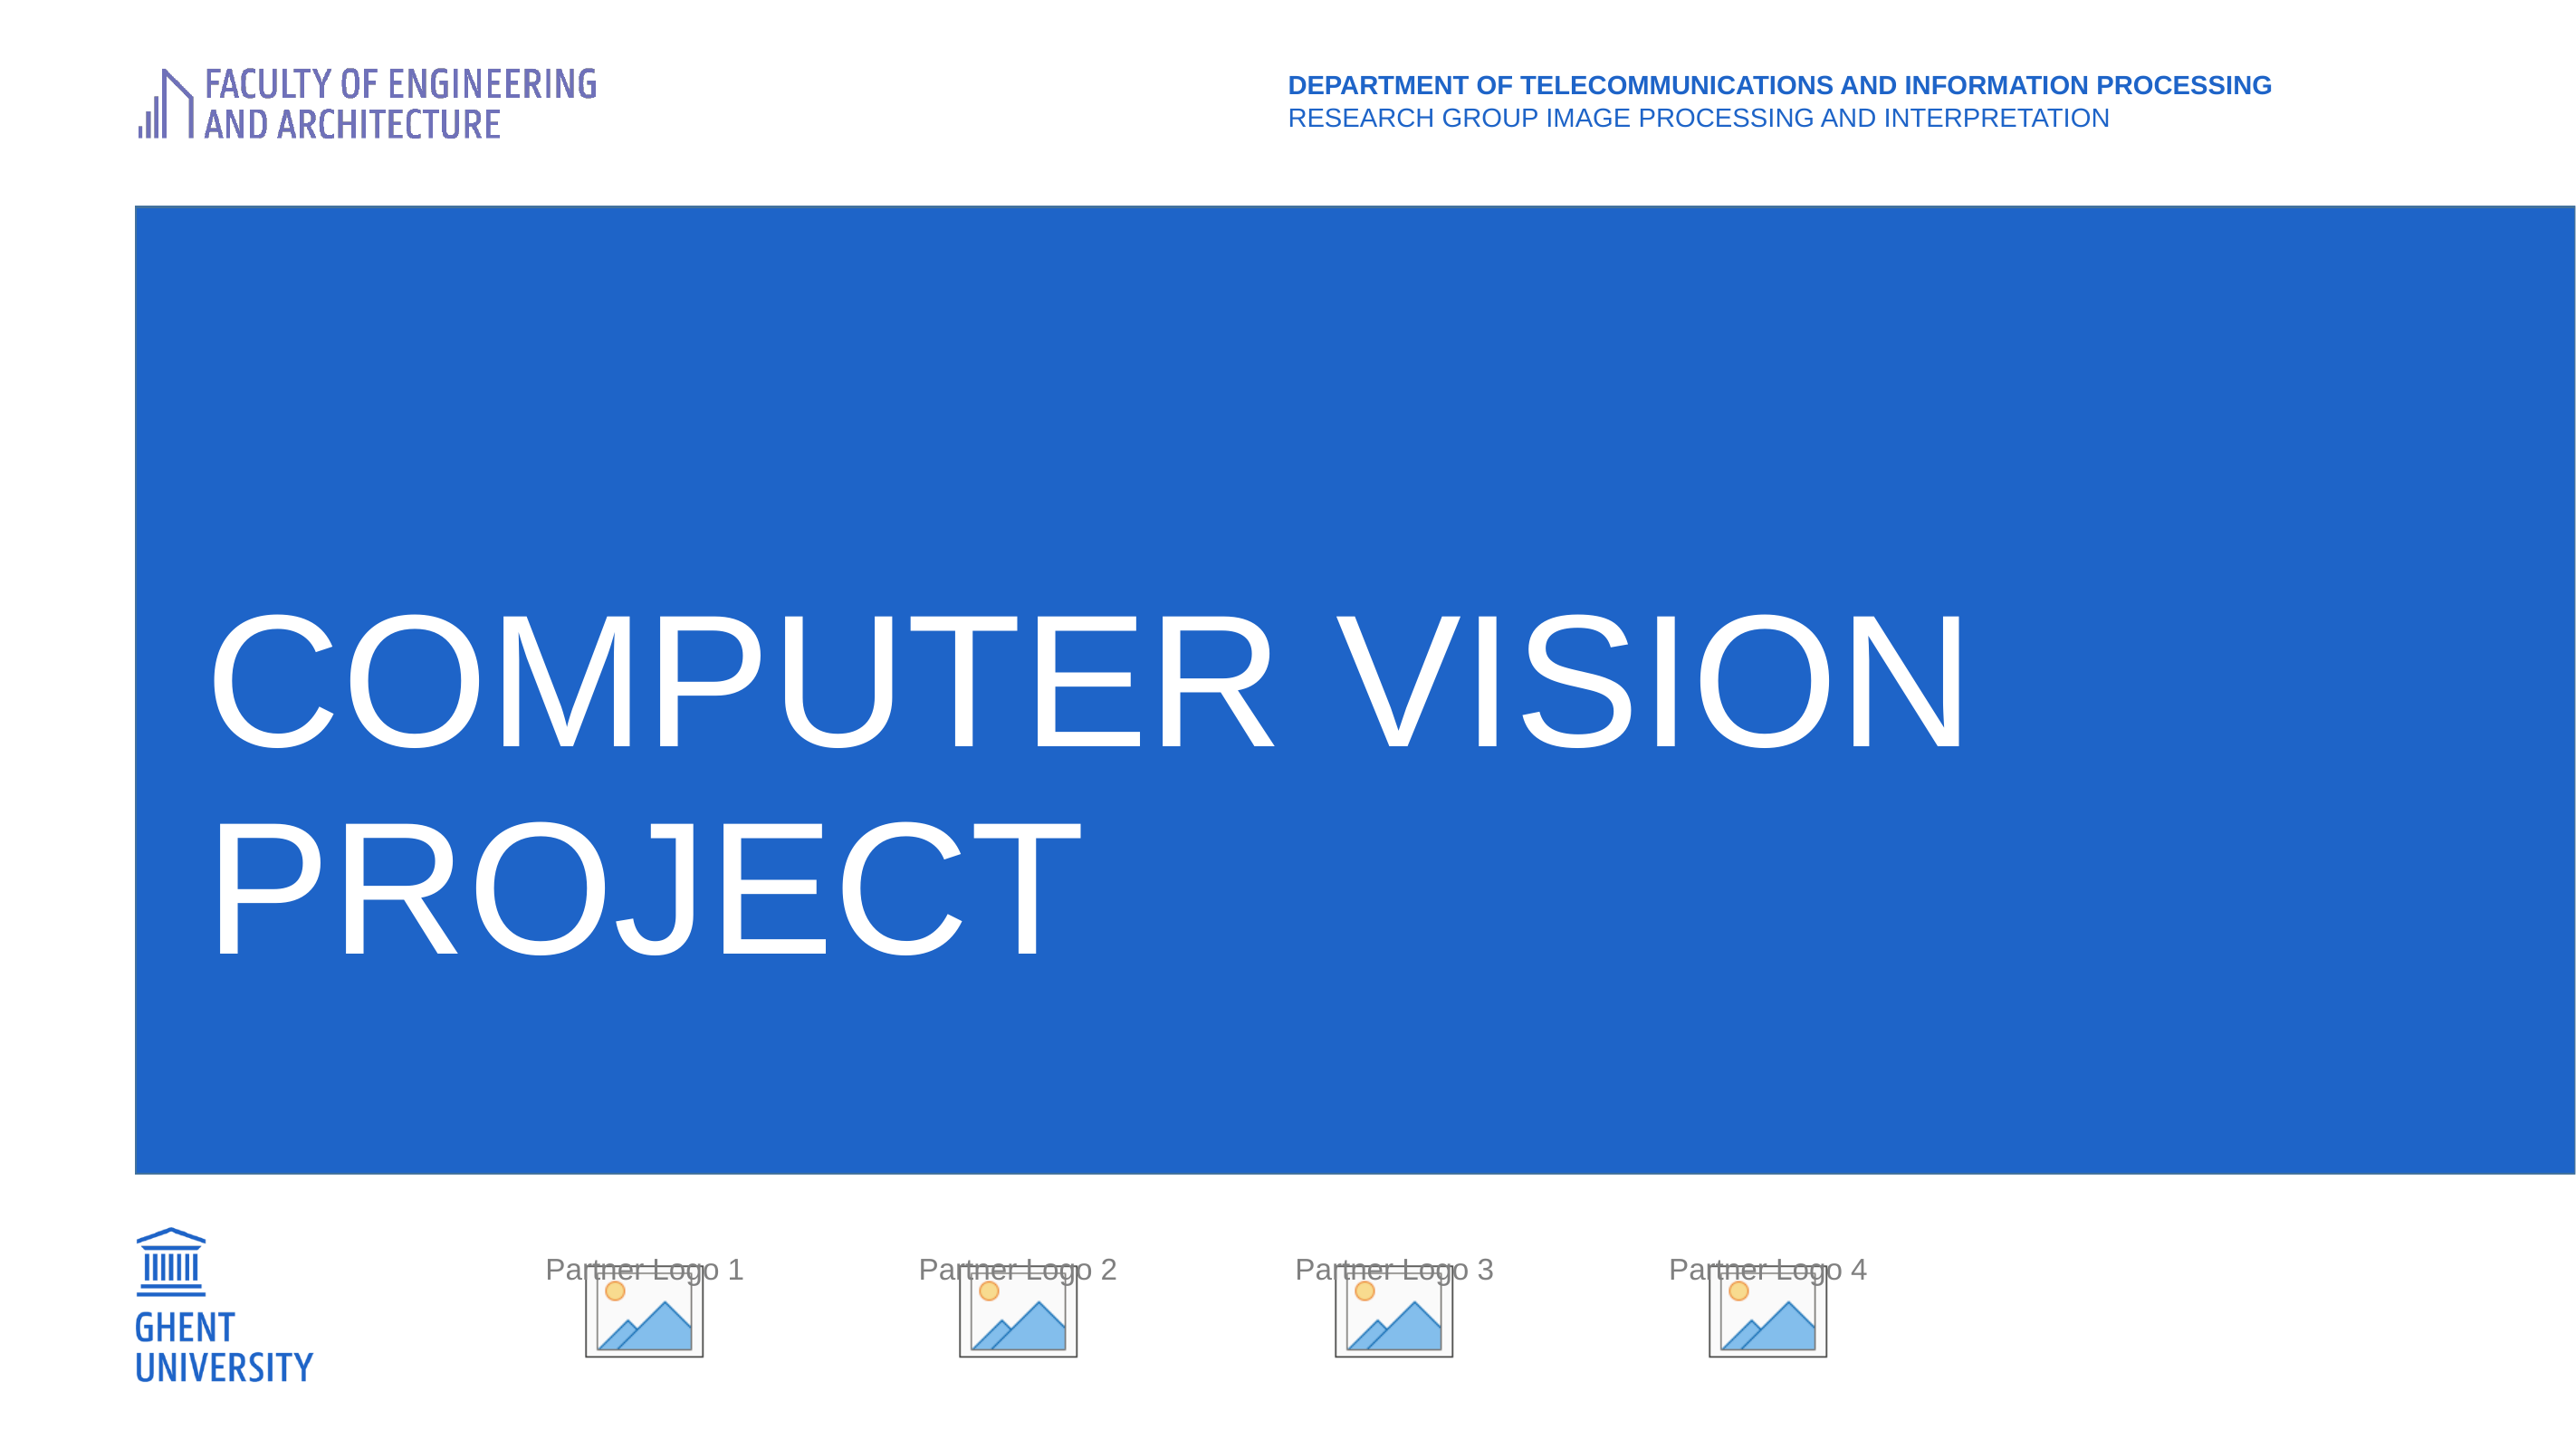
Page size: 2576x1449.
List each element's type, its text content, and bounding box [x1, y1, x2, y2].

picture [848, 1243, 1189, 1381]
title Computer vision Project [191, 340, 2447, 999]
picture [68, 1175, 411, 1449]
list department of telecommunications and information processing research group Image processing and interpretation [1274, 58, 2507, 139]
picture [1595, 1243, 1941, 1381]
picture [69, 0, 690, 207]
picture [1221, 1243, 1567, 1381]
picture [474, 1243, 815, 1381]
